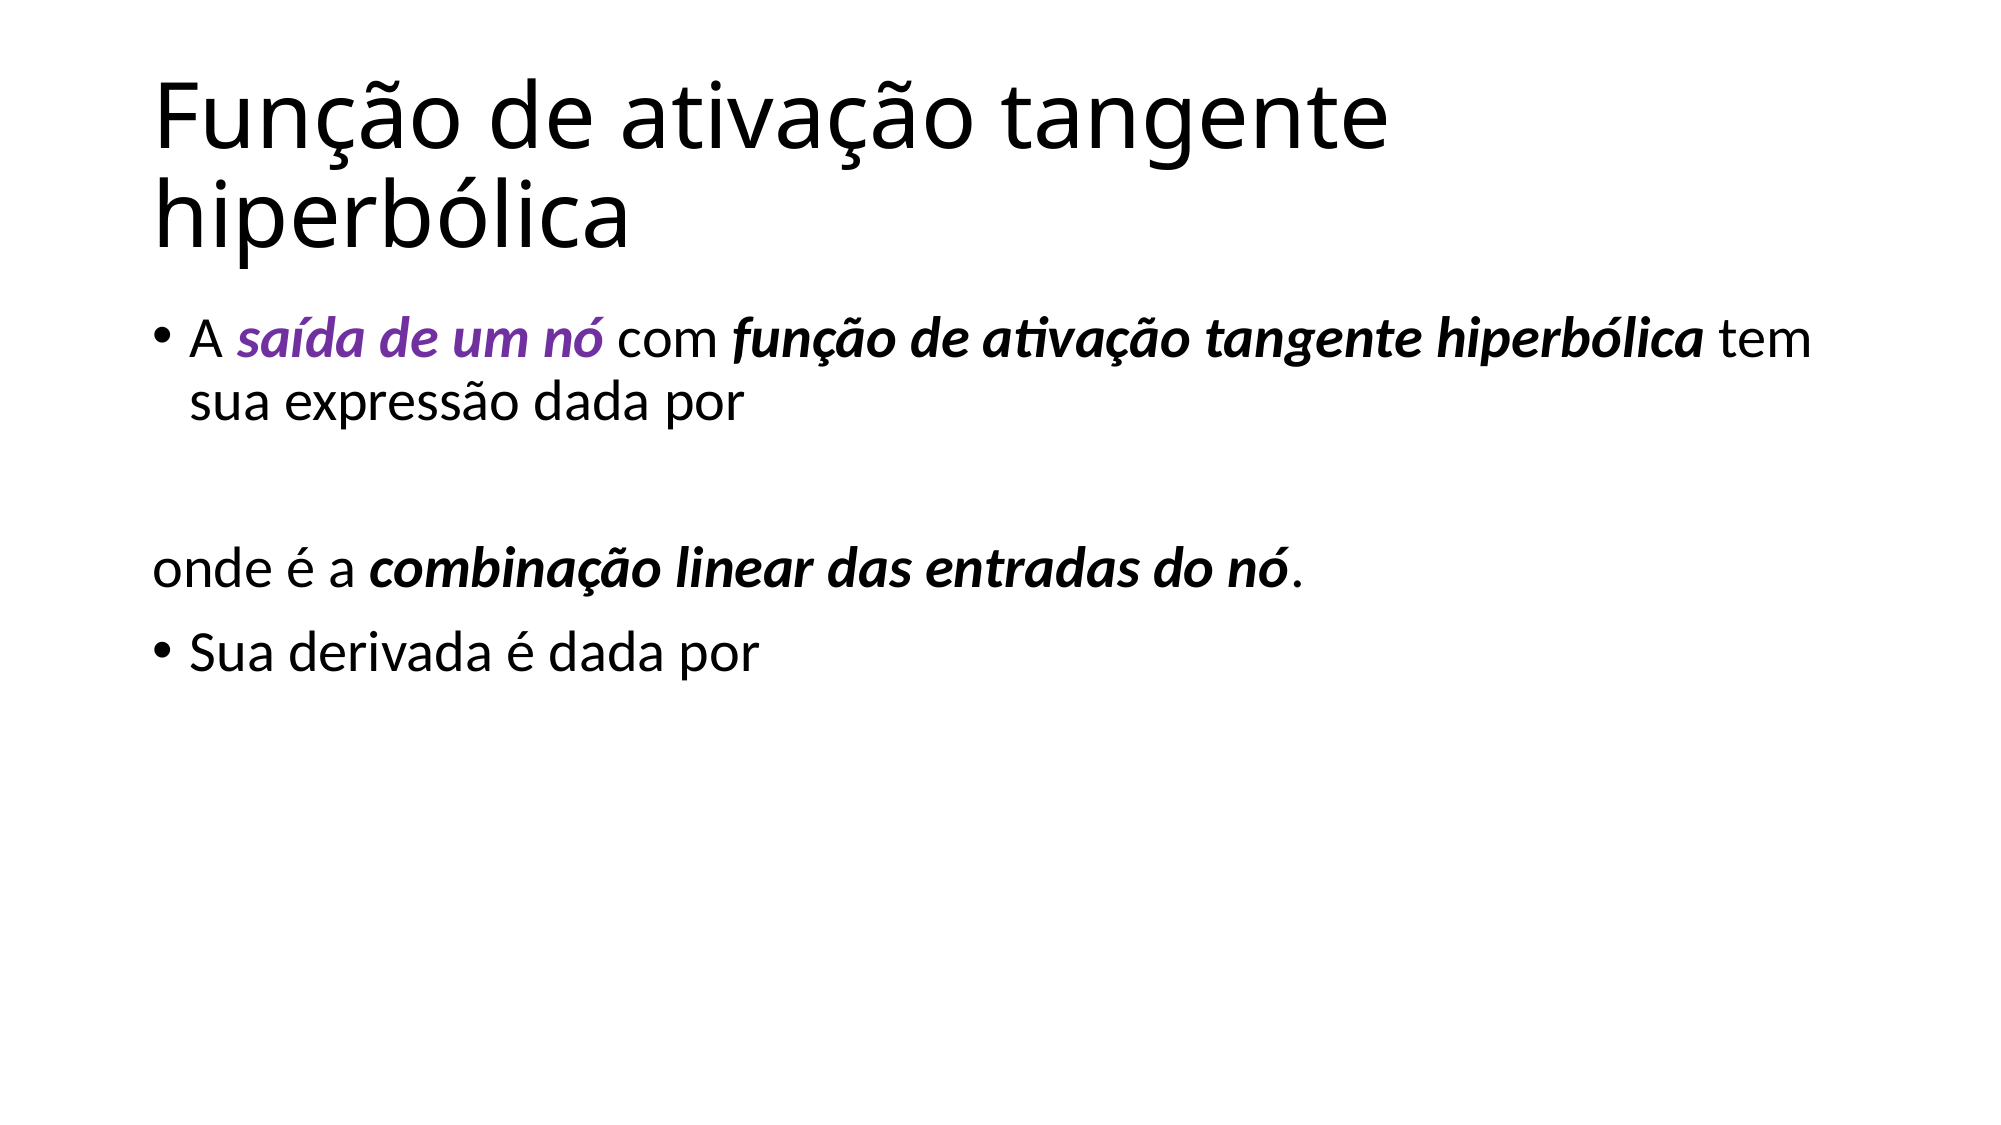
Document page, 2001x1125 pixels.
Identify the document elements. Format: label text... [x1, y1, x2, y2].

title Função de ativação tangente hiperbólica [137, 59, 1863, 278]
